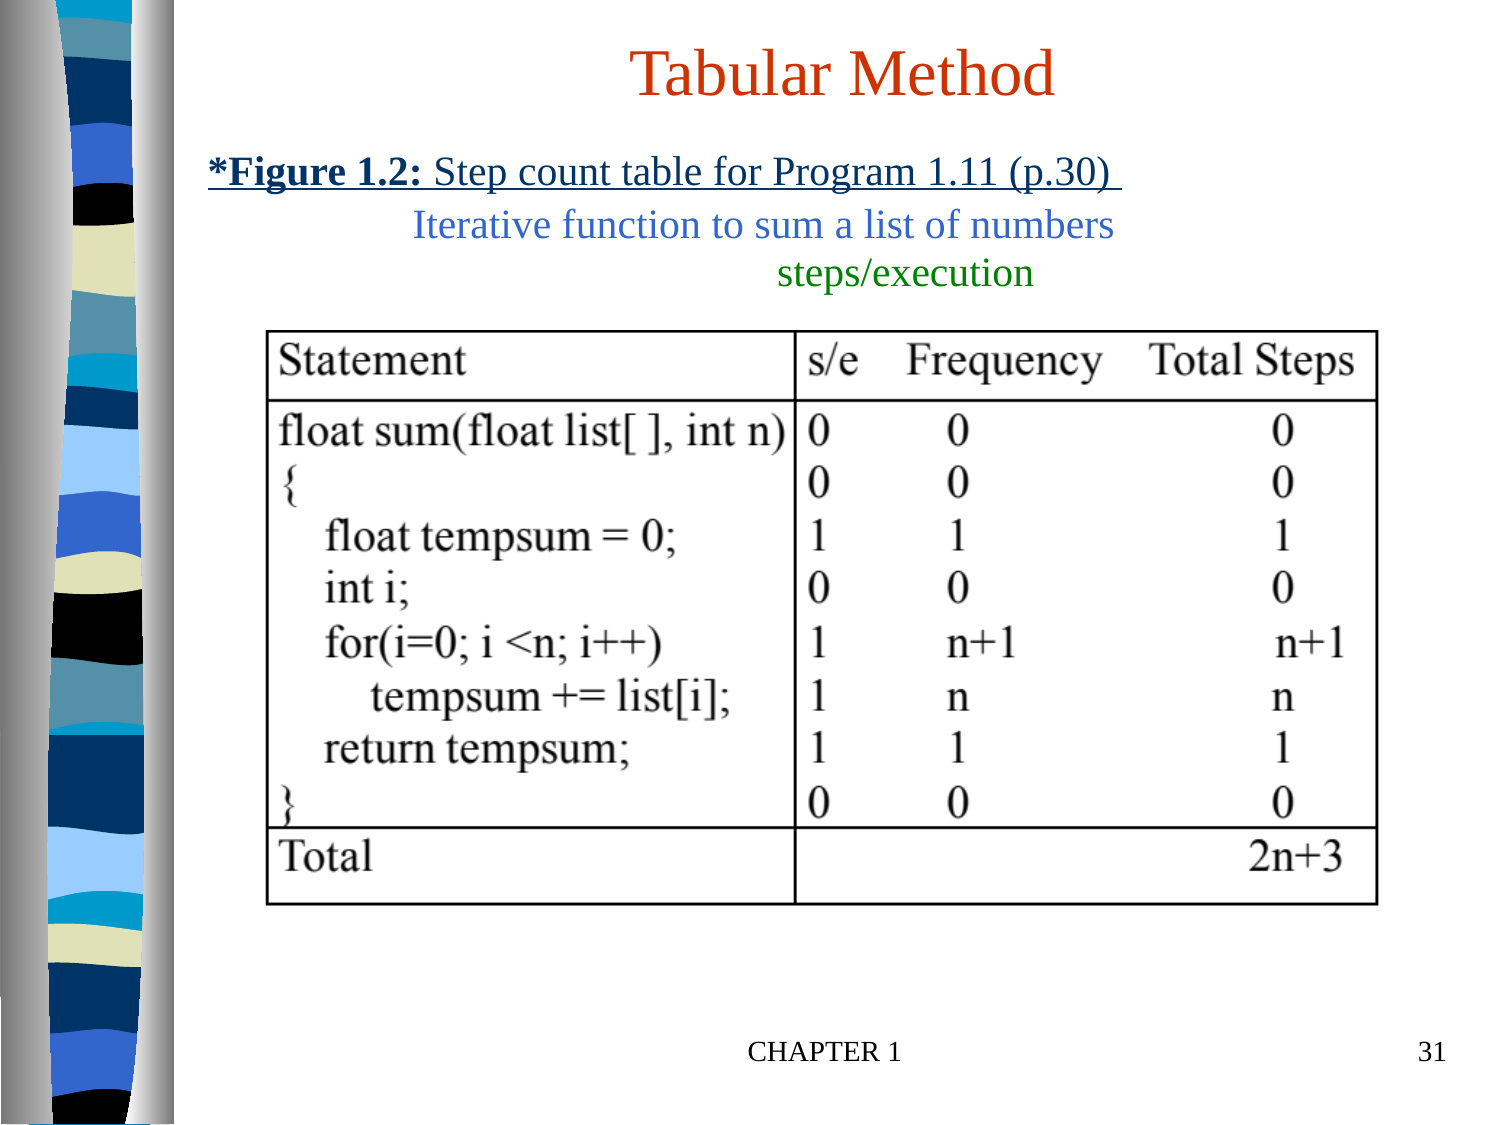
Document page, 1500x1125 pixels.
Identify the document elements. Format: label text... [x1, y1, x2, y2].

text_box Tabular Method [614, 21, 1073, 116]
slide_number 31 [1149, 1025, 1463, 1100]
text_box steps/execution [762, 255, 1050, 303]
title *Figure 1.2: Step count table for Program 1.11 (p.30) [192, 75, 1468, 263]
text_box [253, 330, 1406, 973]
footer CHAPTER 1 [587, 1025, 1063, 1100]
text_box Iterative function to sum a list of numbers [397, 189, 1130, 255]
